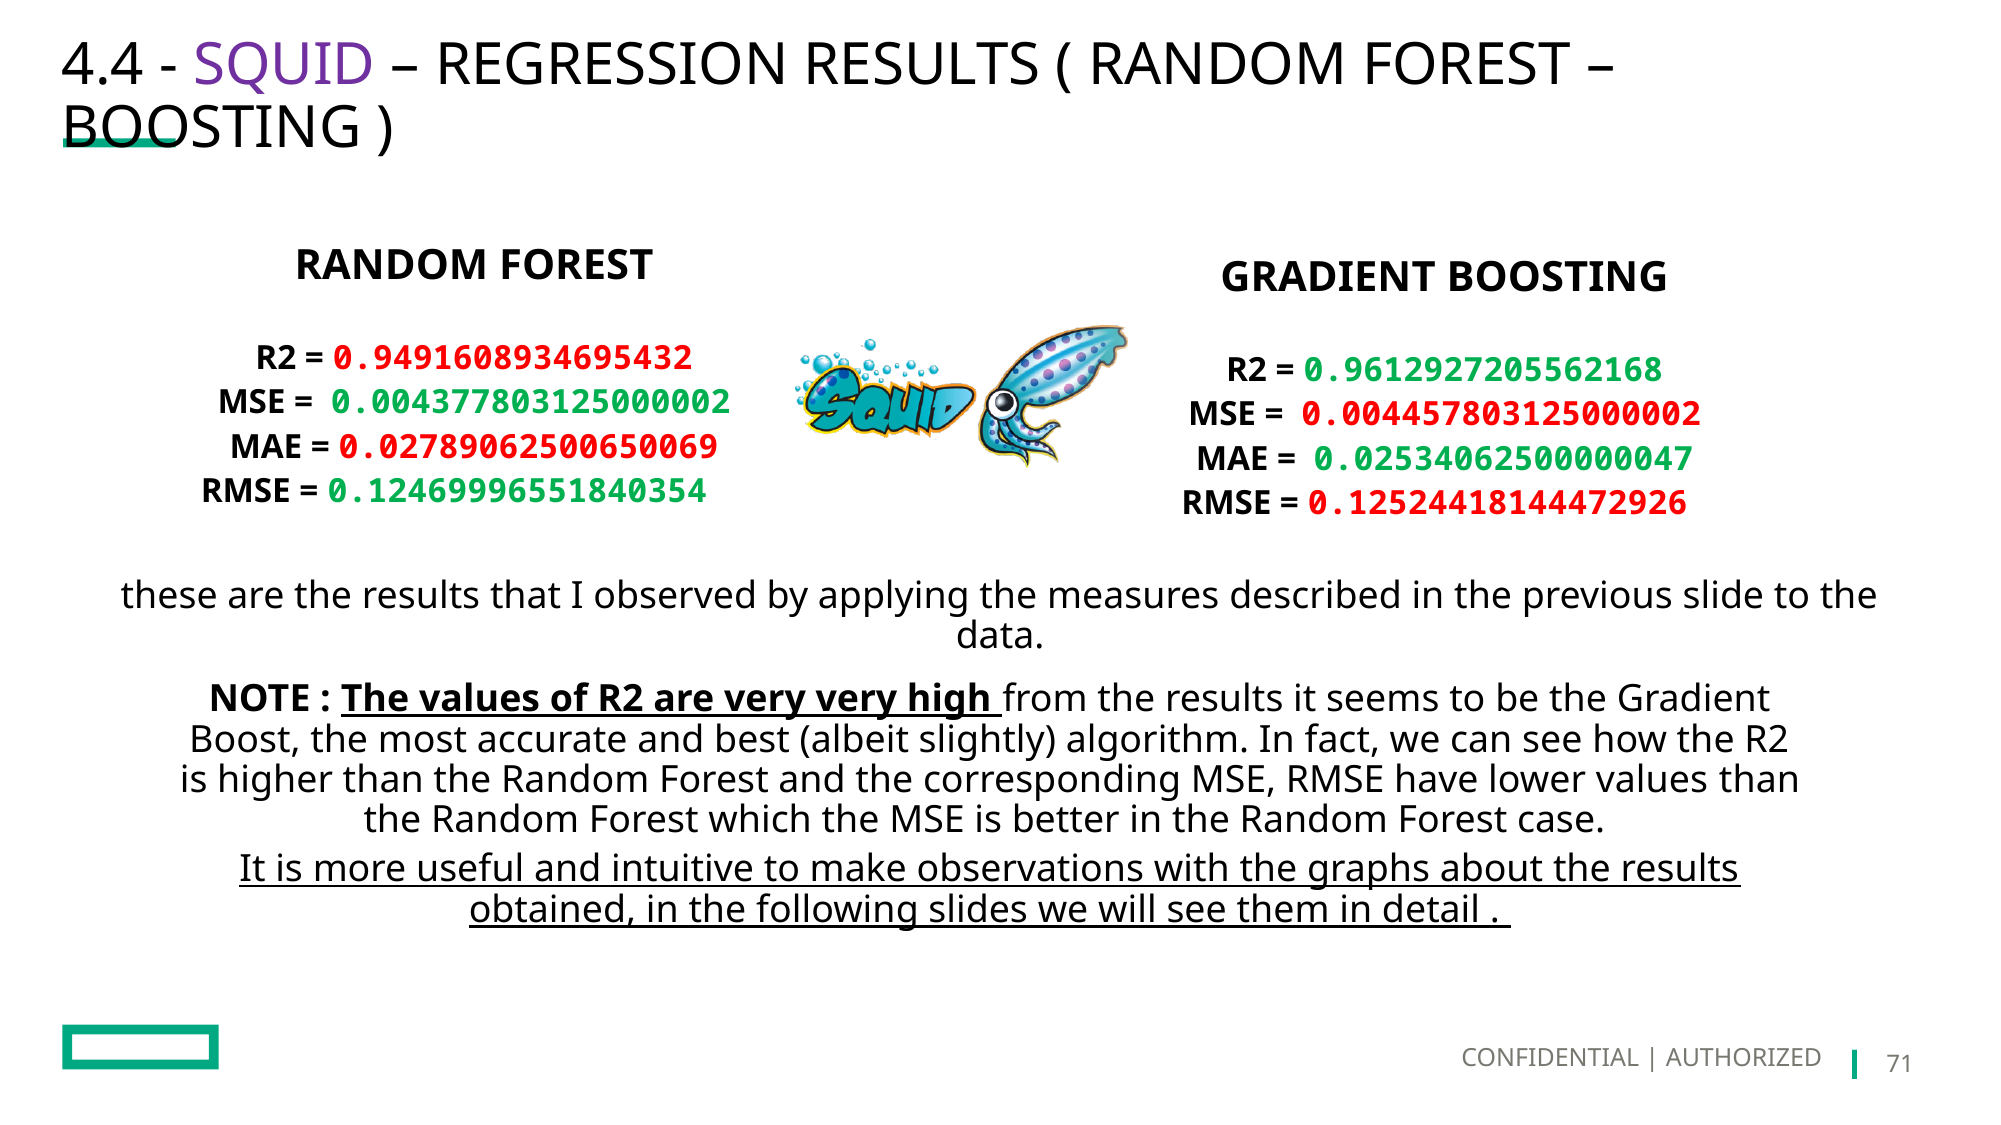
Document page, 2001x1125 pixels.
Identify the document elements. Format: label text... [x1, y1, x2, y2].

picture [1852, 1043, 1857, 1079]
slide_number 71 [1837, 1033, 1950, 1094]
picture [791, 325, 1128, 468]
text_box NOTE : The values of R2 are very very high from the results it seems to be the Gradient Boost, the most accurate and best (albeit slightly) algorithm. In fact, we can see how the R2 is higher than the Random Forest and the corresponding MSE, RMSE have lower values ​​than the Random Forest which the MSE is better in the Random Forest case. It is more useful and intuitive to make observations with the graphs about the results obtained, in the following slides we will see them in detail . [162, 679, 1818, 930]
title 4.4 - SQUID – REGRESSION results ( RANDOM FOREST – BOOSTING ) [42, 60, 1938, 135]
text_box these are the results that I observed by applying the measures described in the previous slide to the data. [96, 525, 1904, 708]
text_box RANDOM FOREST R2 = 0.9491608934695432 MSE = 0.004377803125000002 MAE = 0.02789062500650069 RMSE = 0.12469996551840354 [150, 236, 799, 517]
text_box GRADIENT BOOSTING R2 = 0.9612927205562168 MSE = 0.004457803125000002 MAE = 0.02534062500000047 RMSE = 0.12524418144472926 [1120, 248, 1769, 525]
footer CONFIDENTIAL | AUTHORIZED [610, 1005, 1838, 1073]
